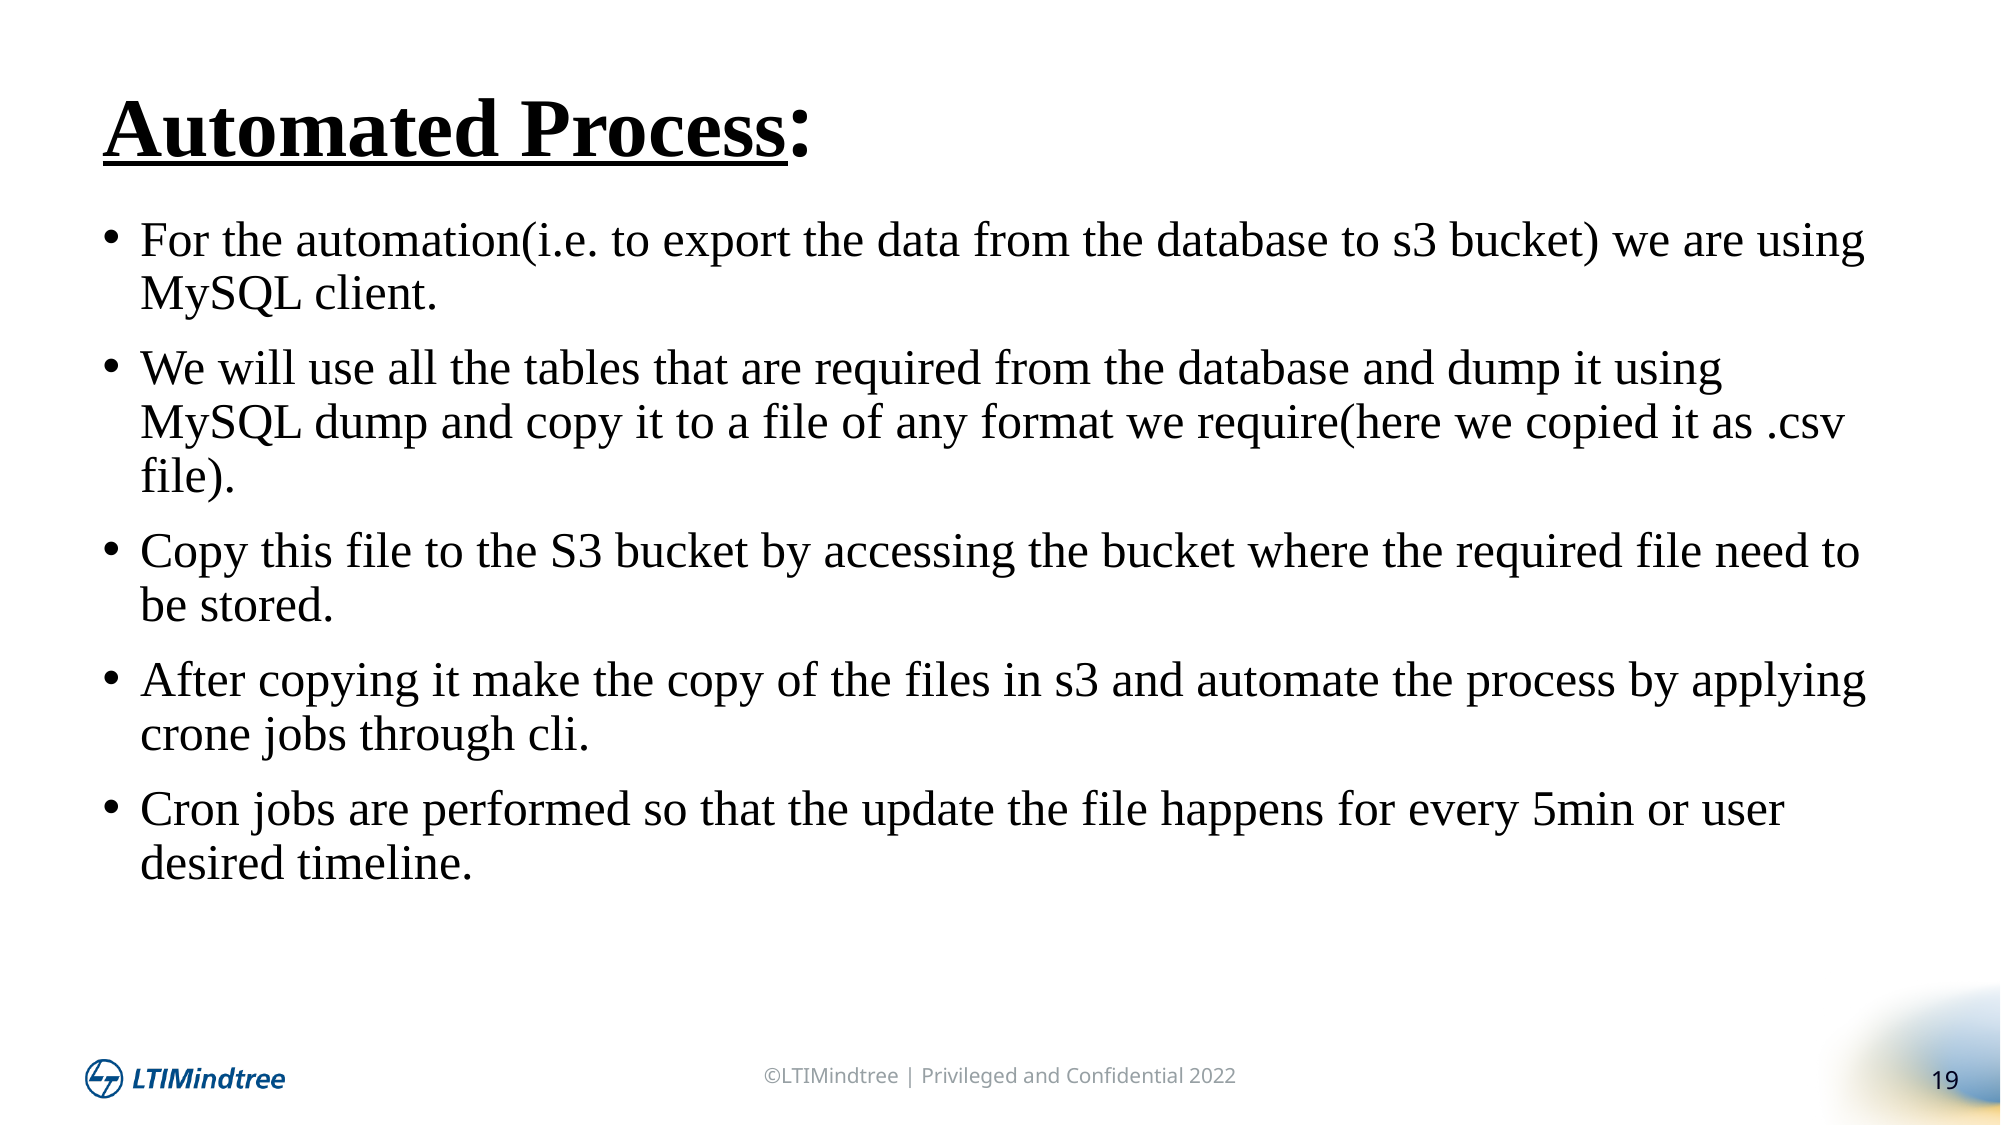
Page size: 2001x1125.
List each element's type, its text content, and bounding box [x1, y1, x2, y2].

list Automated Process: [87, 77, 1913, 149]
picture [1774, 966, 2001, 1125]
list For the automation(i.e. to export the data from the database to s3 bucket) we are using MySQL client. We will use all the tables that are required from the database and dump it using MySQL dump and copy it to a file of any format we require(here we copied it as .csv file). Copy this file to the S3 bucket by accessing the bucket where the required file need to be stored. After copying it make the copy of the files in s3 and automate the process by applying crone jobs through cli. Cron jobs are performed so that the update the file happens for every 5min or user desired timeline. [87, 205, 1913, 1013]
